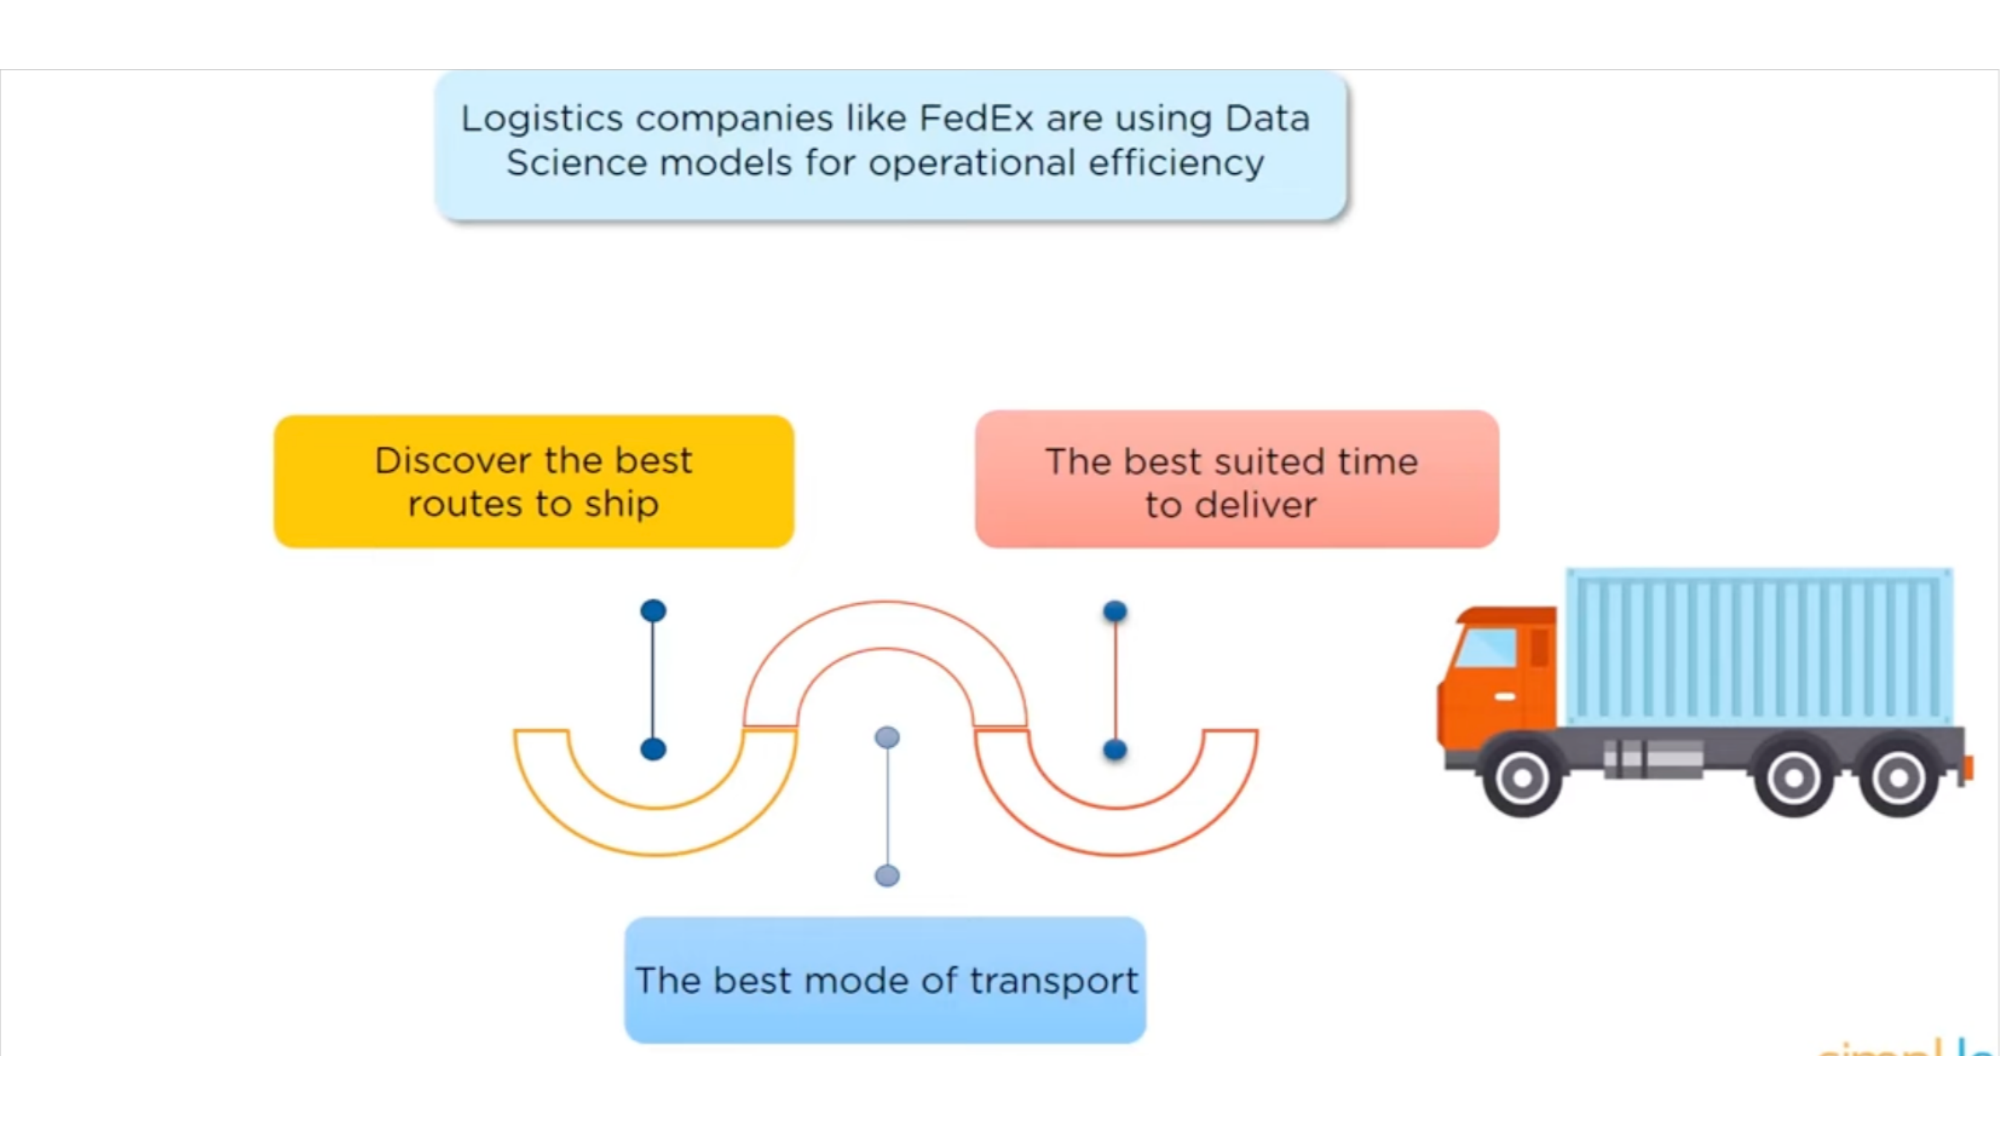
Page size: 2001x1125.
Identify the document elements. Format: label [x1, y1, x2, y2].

picture [0, 69, 2000, 1056]
